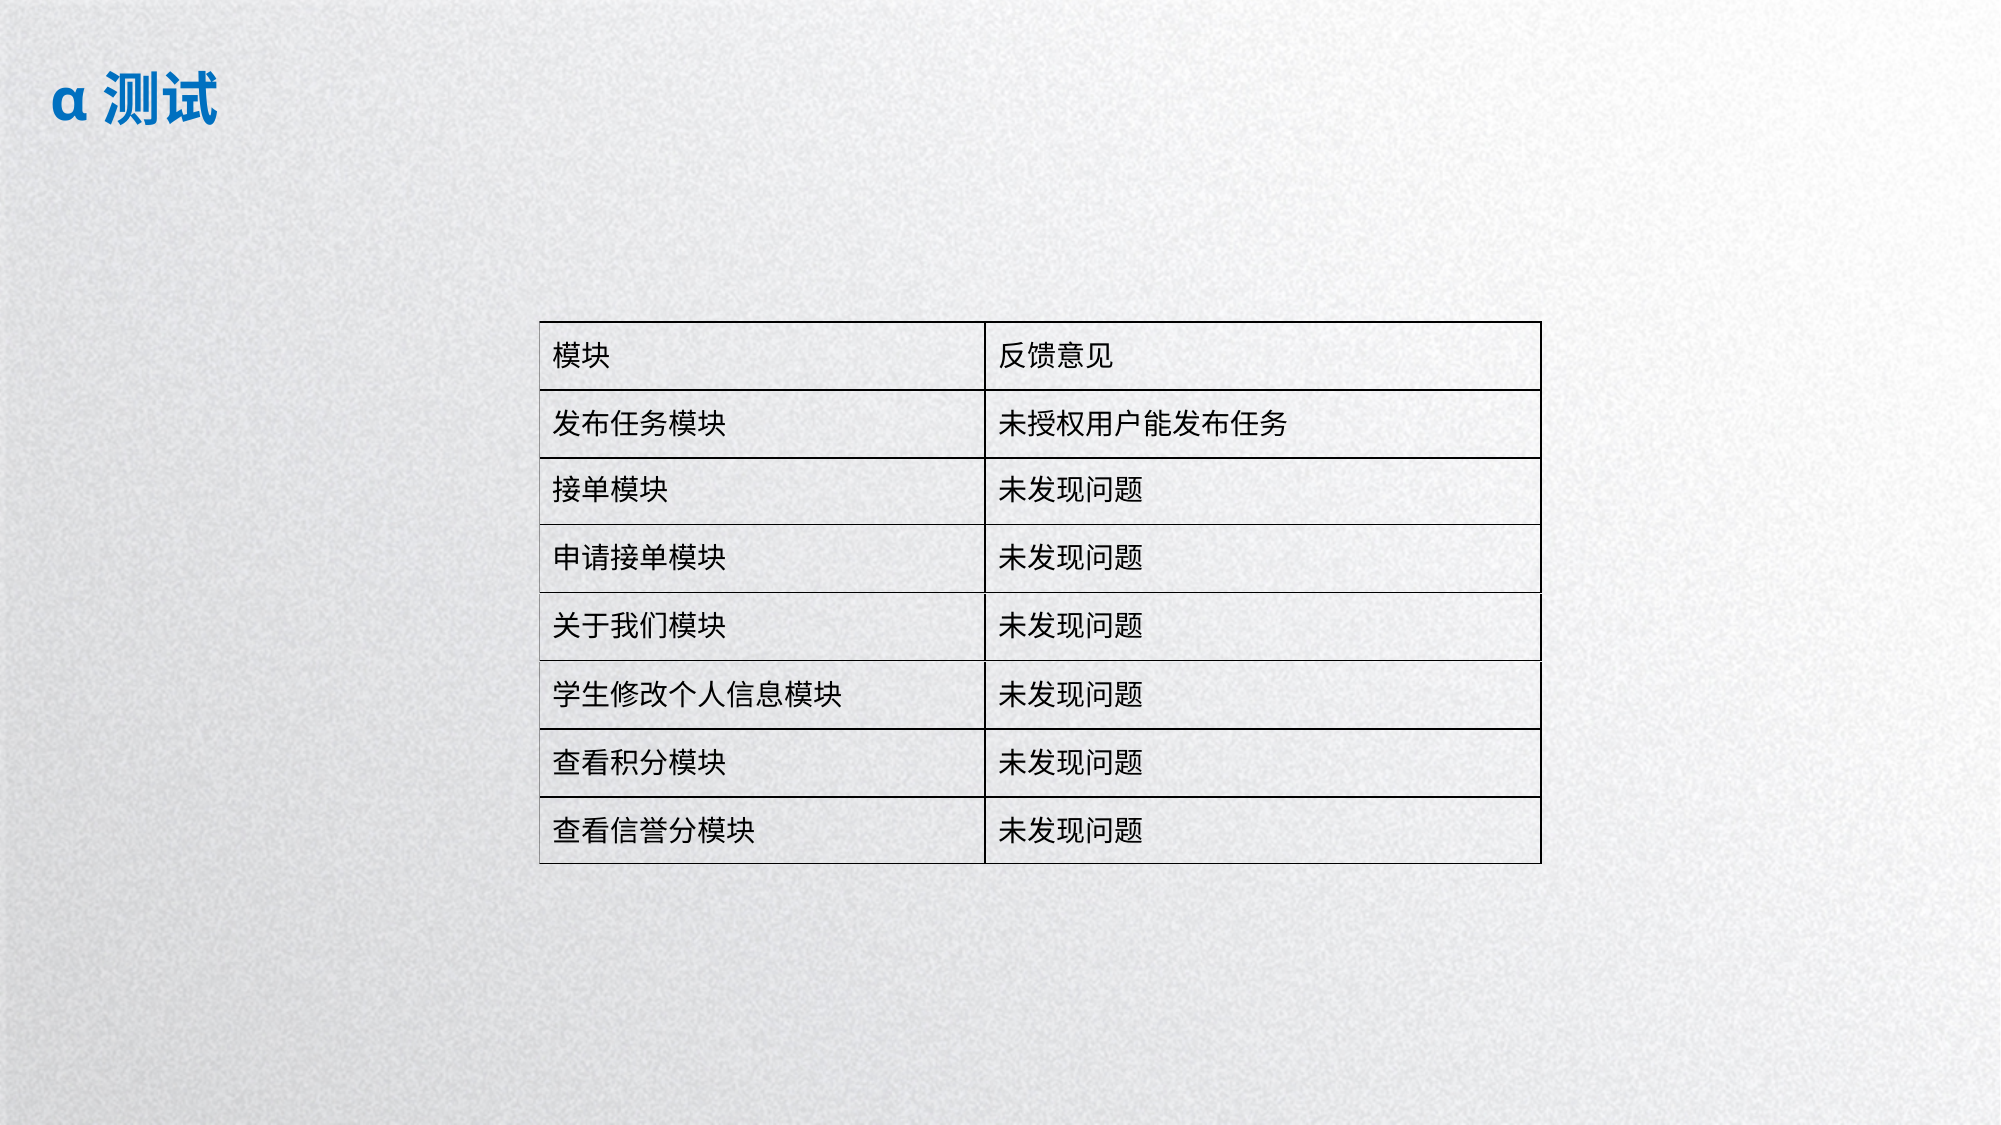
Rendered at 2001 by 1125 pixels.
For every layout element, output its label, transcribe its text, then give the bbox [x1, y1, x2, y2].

text_box α测试 [35, 54, 591, 140]
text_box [539, 320, 1543, 903]
picture [0, 0, 2001, 1125]
